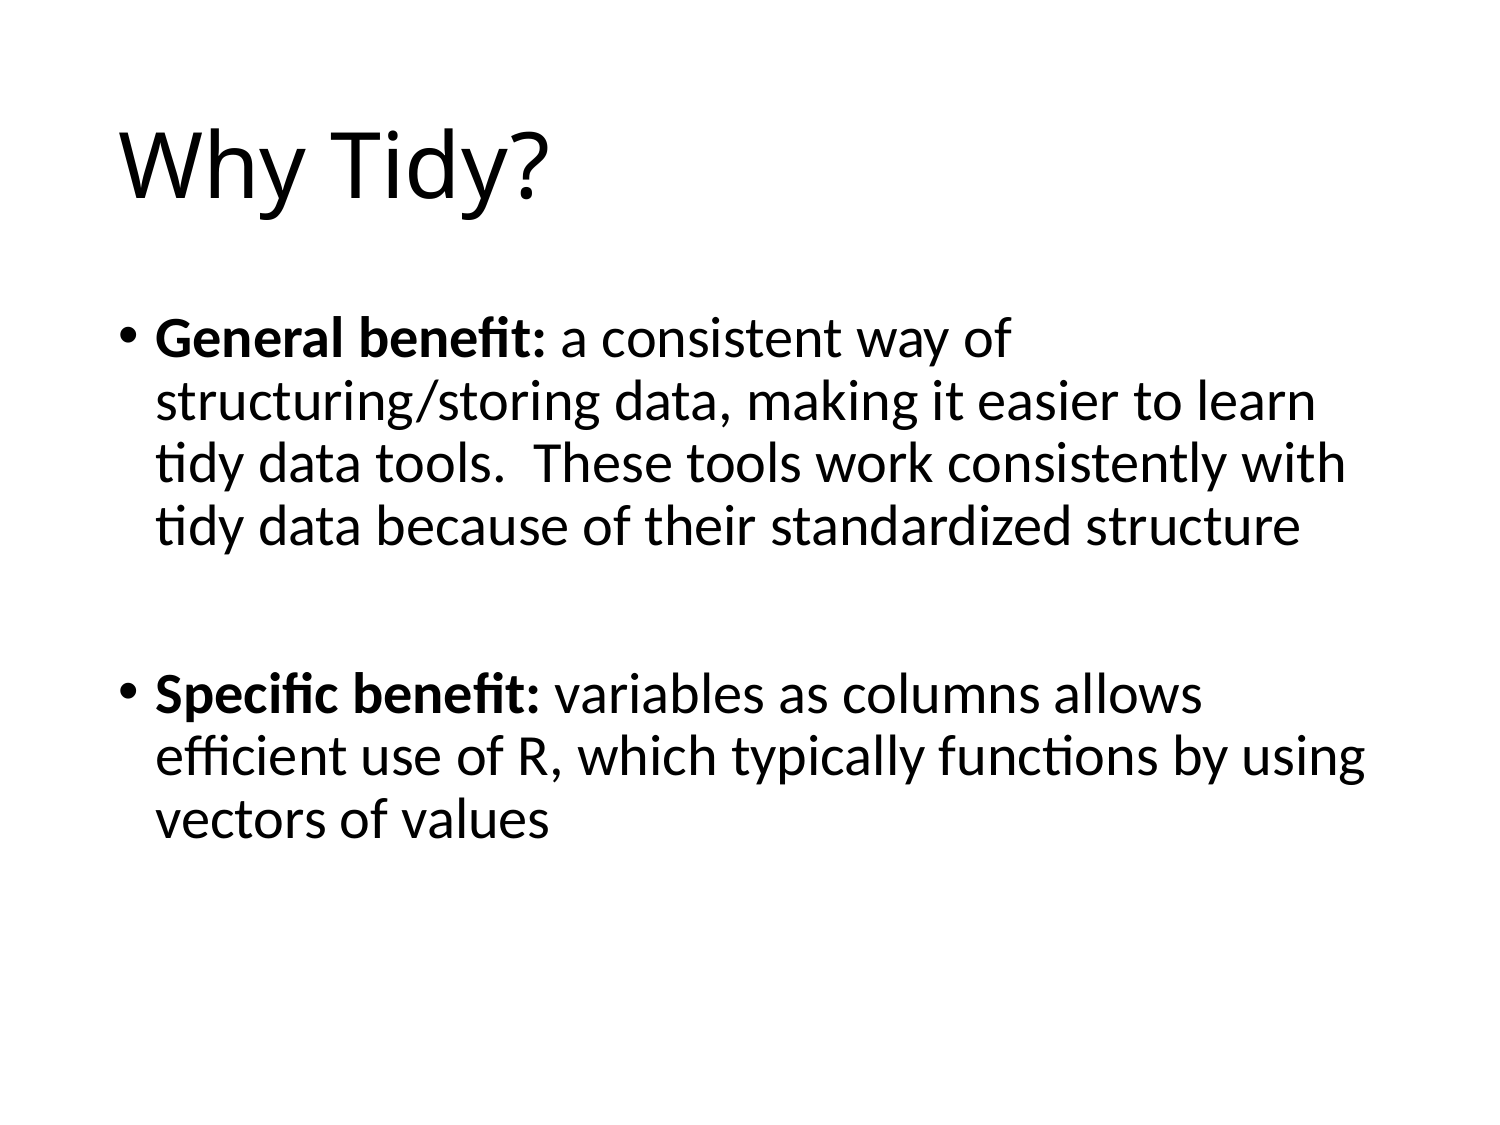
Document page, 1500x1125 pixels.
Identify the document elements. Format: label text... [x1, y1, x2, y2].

list General benefit: a consistent way of structuring/storing data, making it easier to learn tidy data tools. These tools work consistently with tidy data because of their standardized structure Specific benefit: variables as columns allows efficient use of R, which typically functions by using vectors of values [103, 299, 1397, 1014]
title Why Tidy? [103, 59, 1397, 278]
